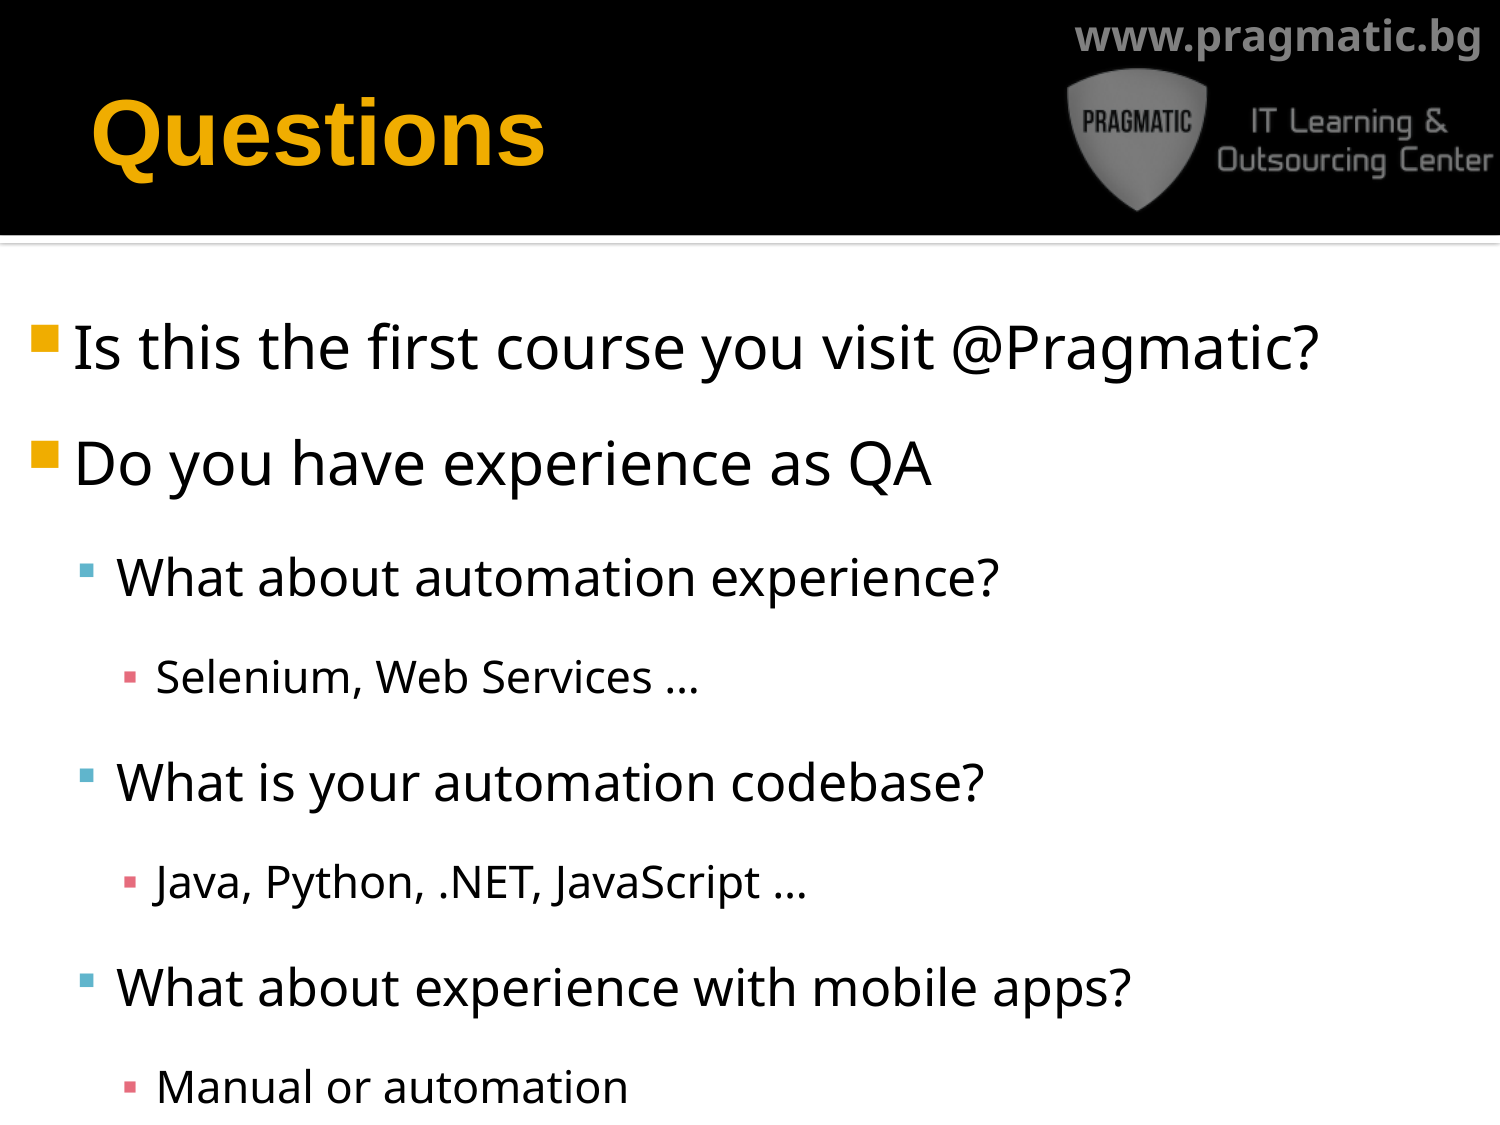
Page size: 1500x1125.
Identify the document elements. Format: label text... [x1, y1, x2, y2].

list Is this the first course you visit @Pragmatic? Do you have experience as QA What about automation experience? Selenium, Web Services … What is your automation codebase? Java, Python, .NET, JavaScript … What about experience with mobile apps? Manual or automation [0, 249, 1500, 1125]
title Questions [75, 24, 1063, 231]
picture [1063, 62, 1500, 217]
